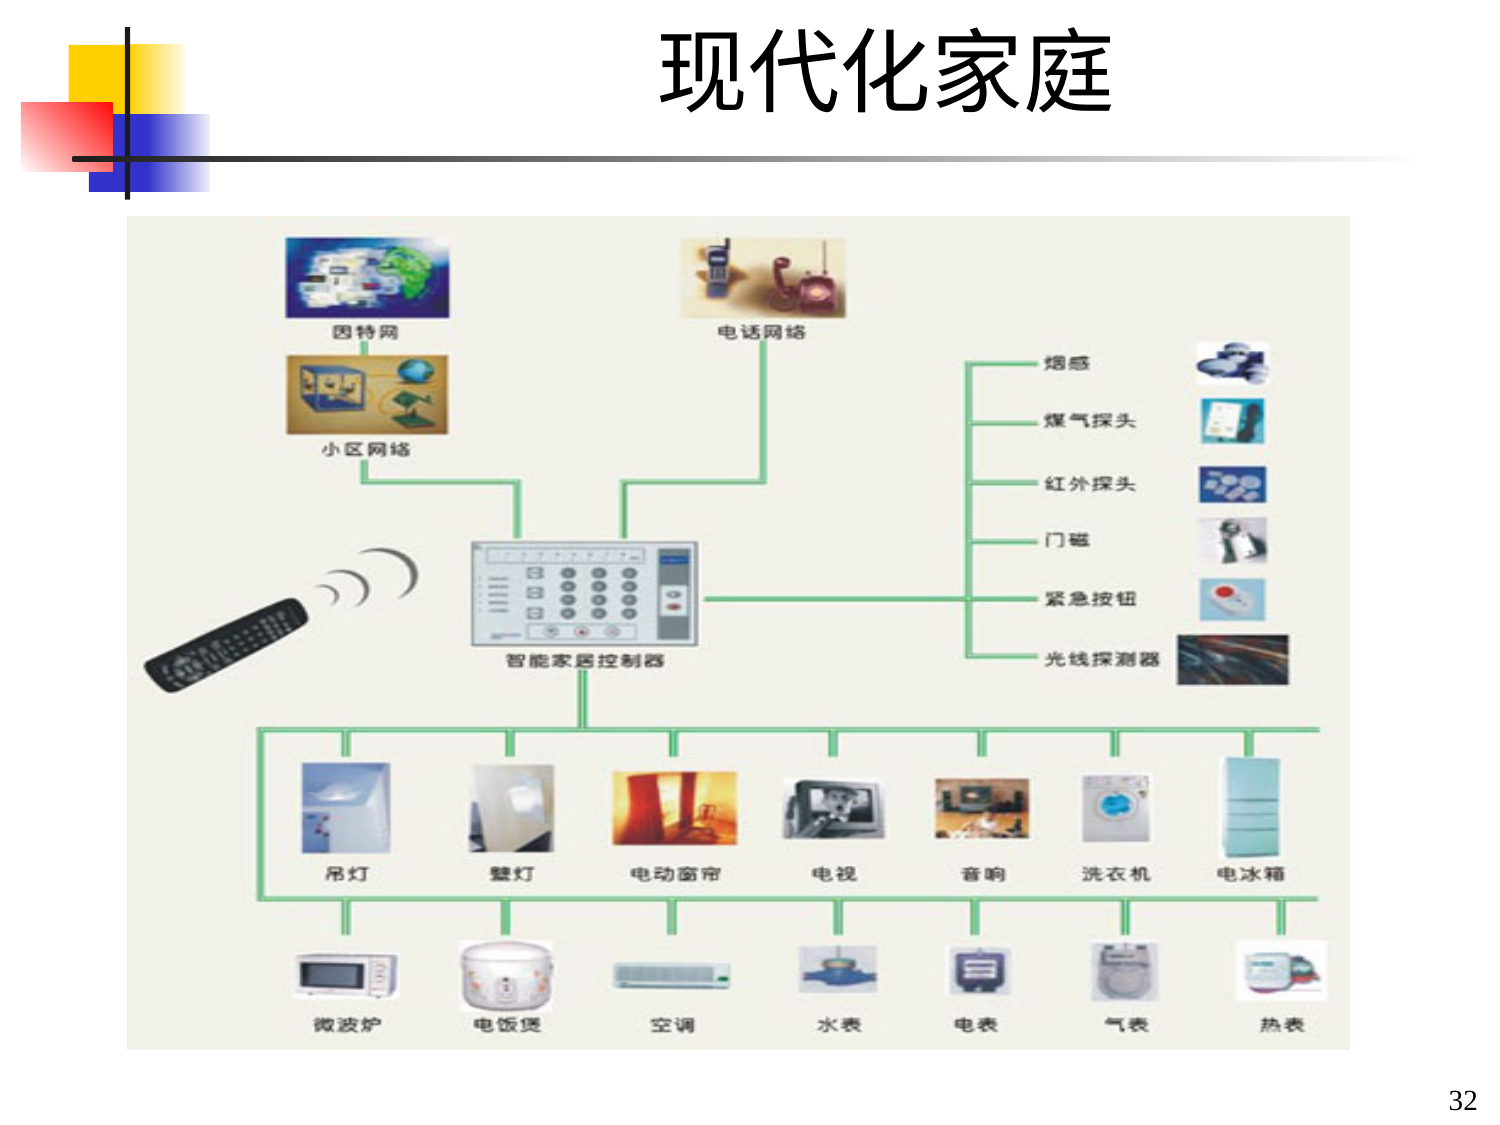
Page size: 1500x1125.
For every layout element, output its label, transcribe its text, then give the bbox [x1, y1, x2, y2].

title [126, 216, 1351, 1051]
text_box 现代化家庭 [478, 0, 1294, 138]
